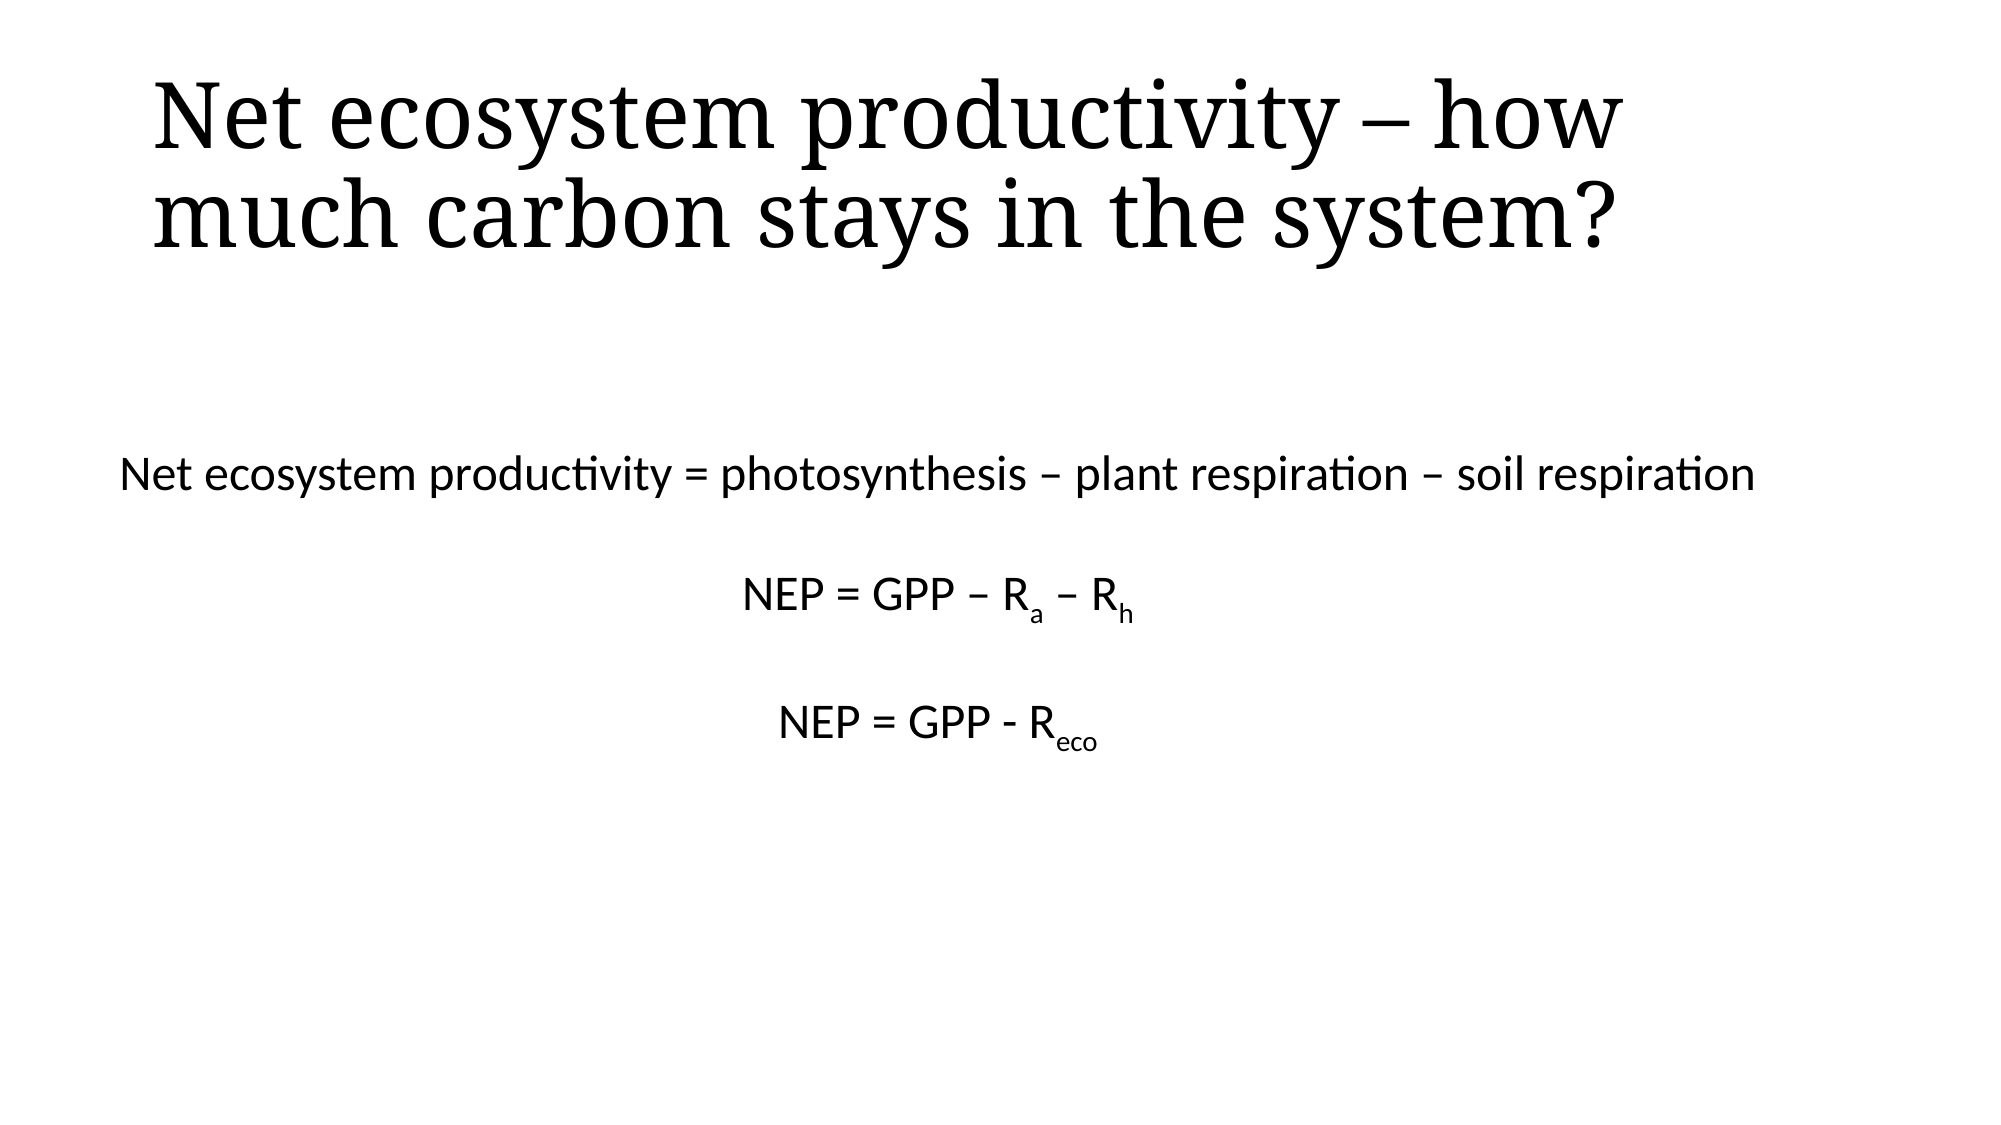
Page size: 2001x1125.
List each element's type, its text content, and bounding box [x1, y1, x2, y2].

title Net ecosystem productivity – how much carbon stays in the system? [137, 59, 1863, 278]
text_box Net ecosystem productivity = photosynthesis – plant respiration – soil respiration NEP = GPP – Ra – Rh NEP = GPP - Reco [104, 433, 1772, 765]
